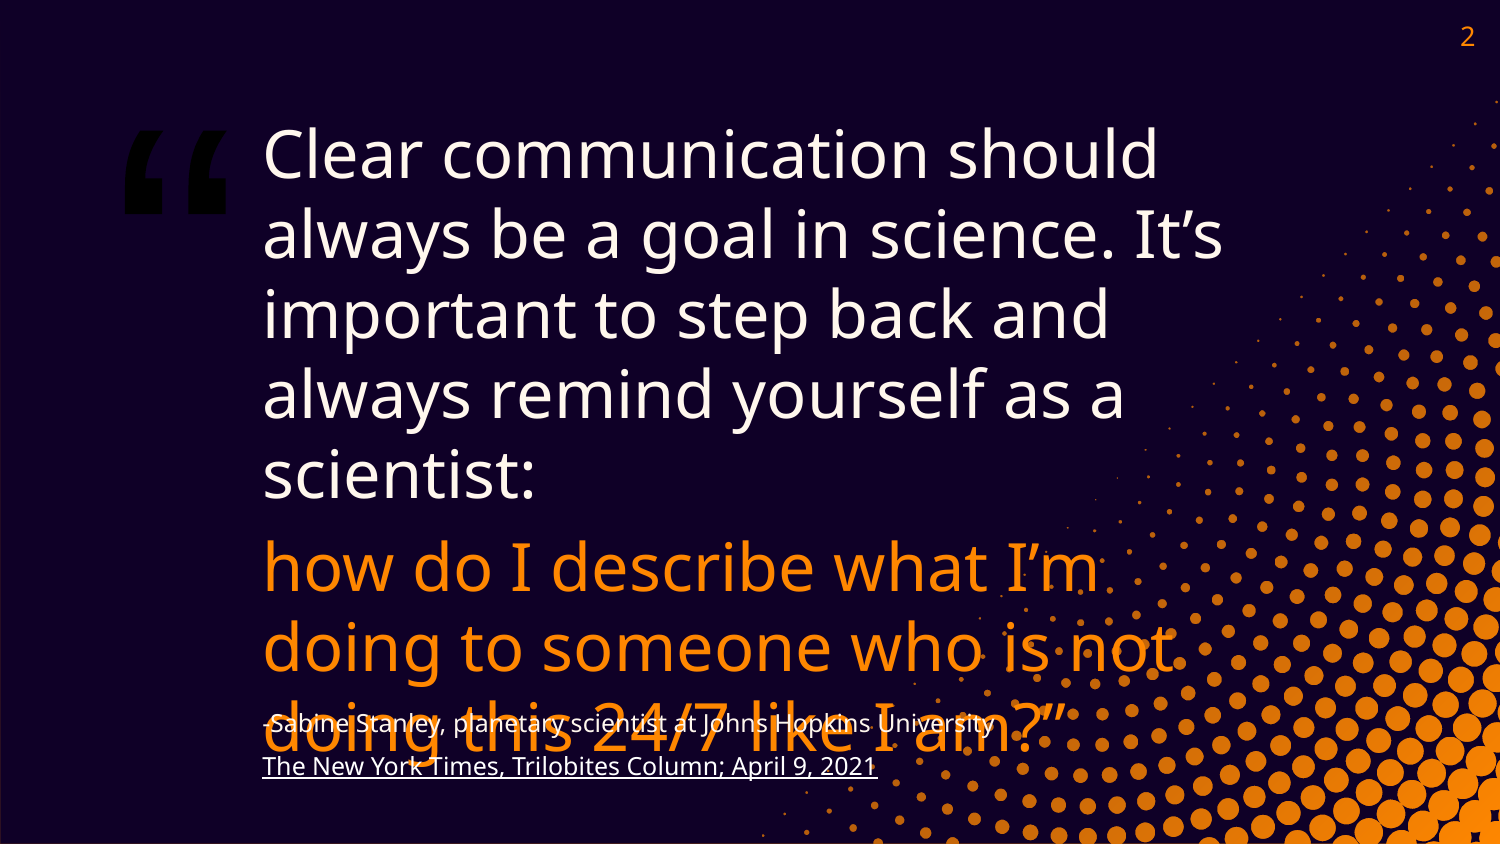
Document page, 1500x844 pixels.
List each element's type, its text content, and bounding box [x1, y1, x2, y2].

text_box -Sabine Stanley, planetary scientist at Johns Hopkins University The New York Times, Trilobites Column; April 9, 2021 [262, 707, 1115, 799]
slide_number 2 [1385, 5, 1476, 71]
list Clear communication should always be a goal in science. It’s important to step back and always remind yourself as a scientist: how do I describe what I’m doing to someone who is not doing this 24/7 like I am?” [262, 112, 1250, 667]
